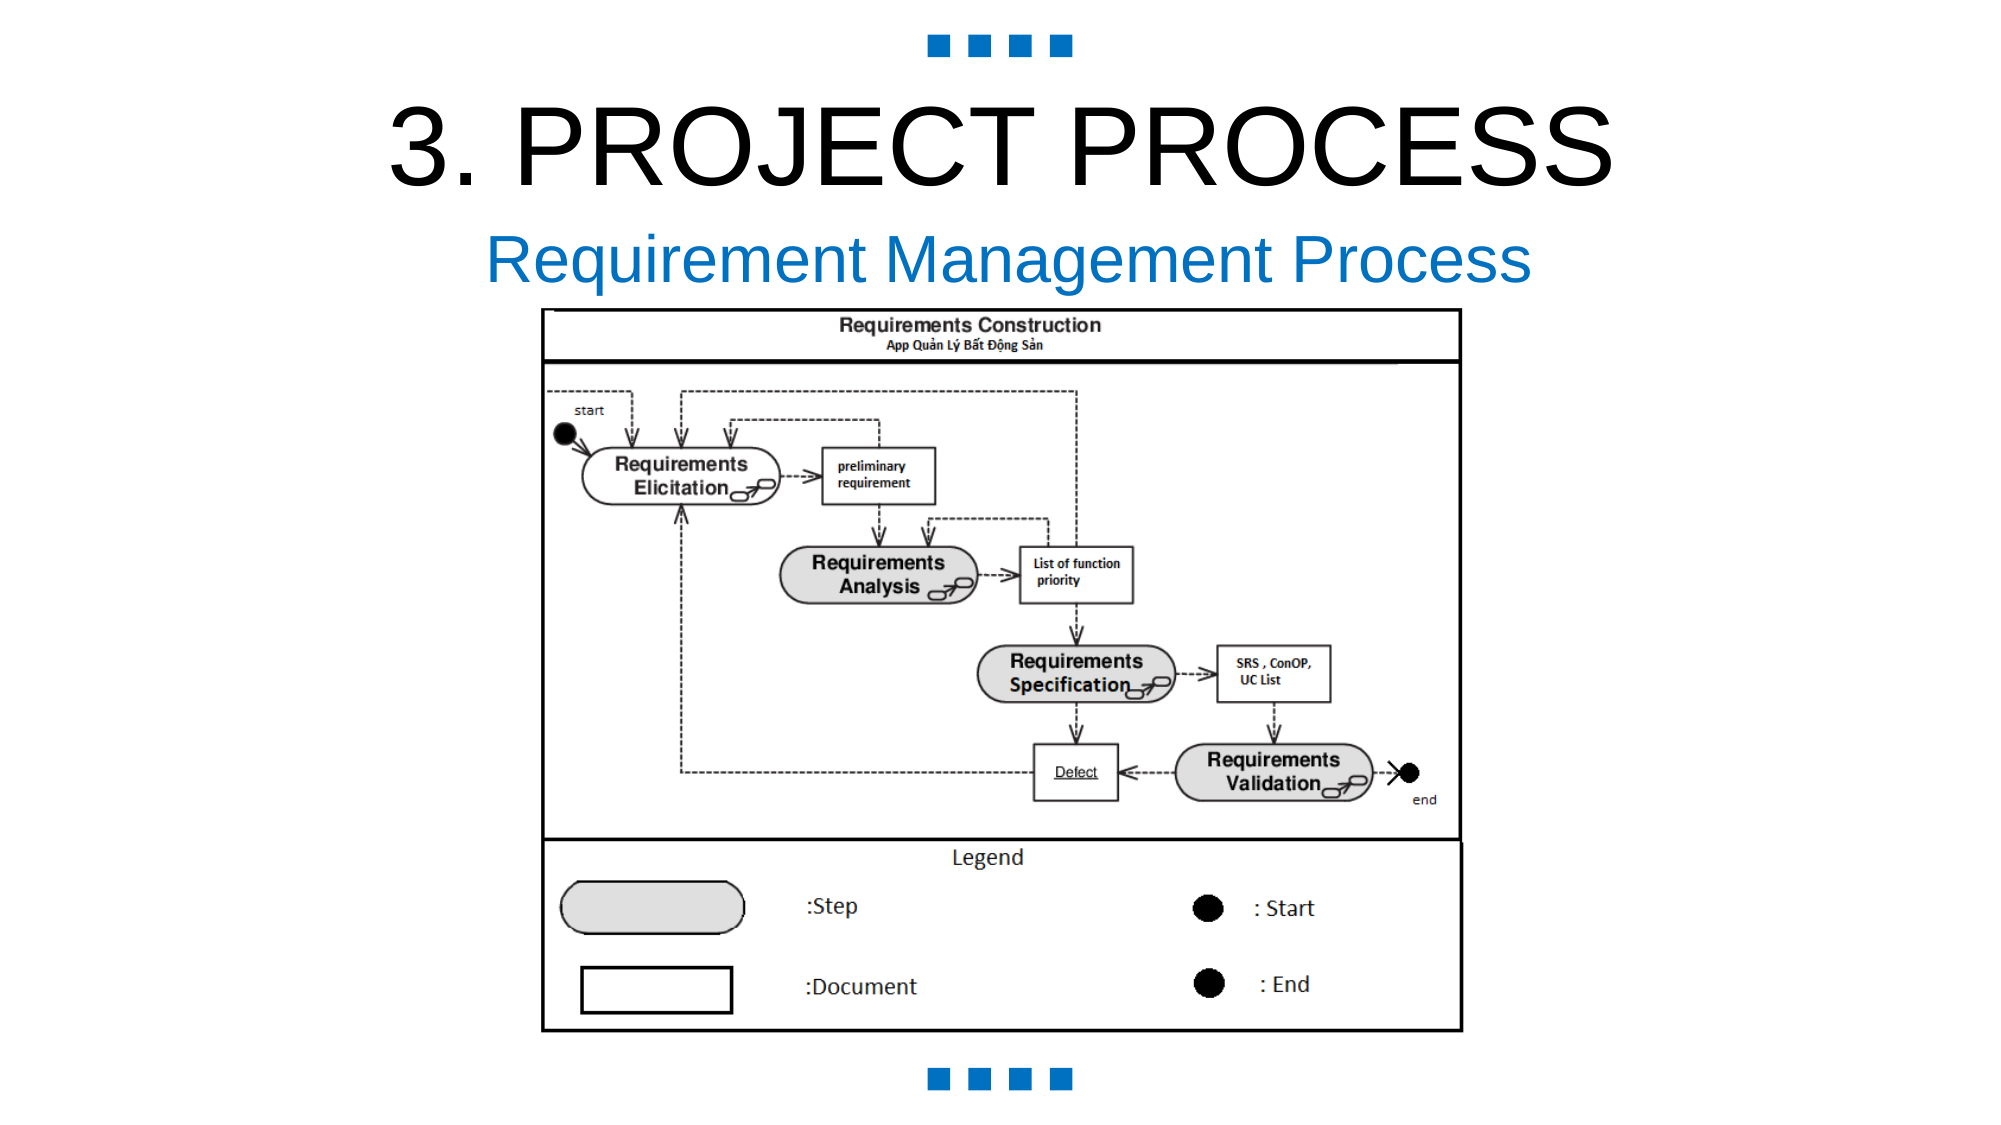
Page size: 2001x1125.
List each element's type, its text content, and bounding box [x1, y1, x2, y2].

picture [540, 307, 1480, 1036]
text_box Requirement Management Process [100, 208, 1919, 304]
list 3. PROJECT PROCESS [53, 89, 1952, 208]
